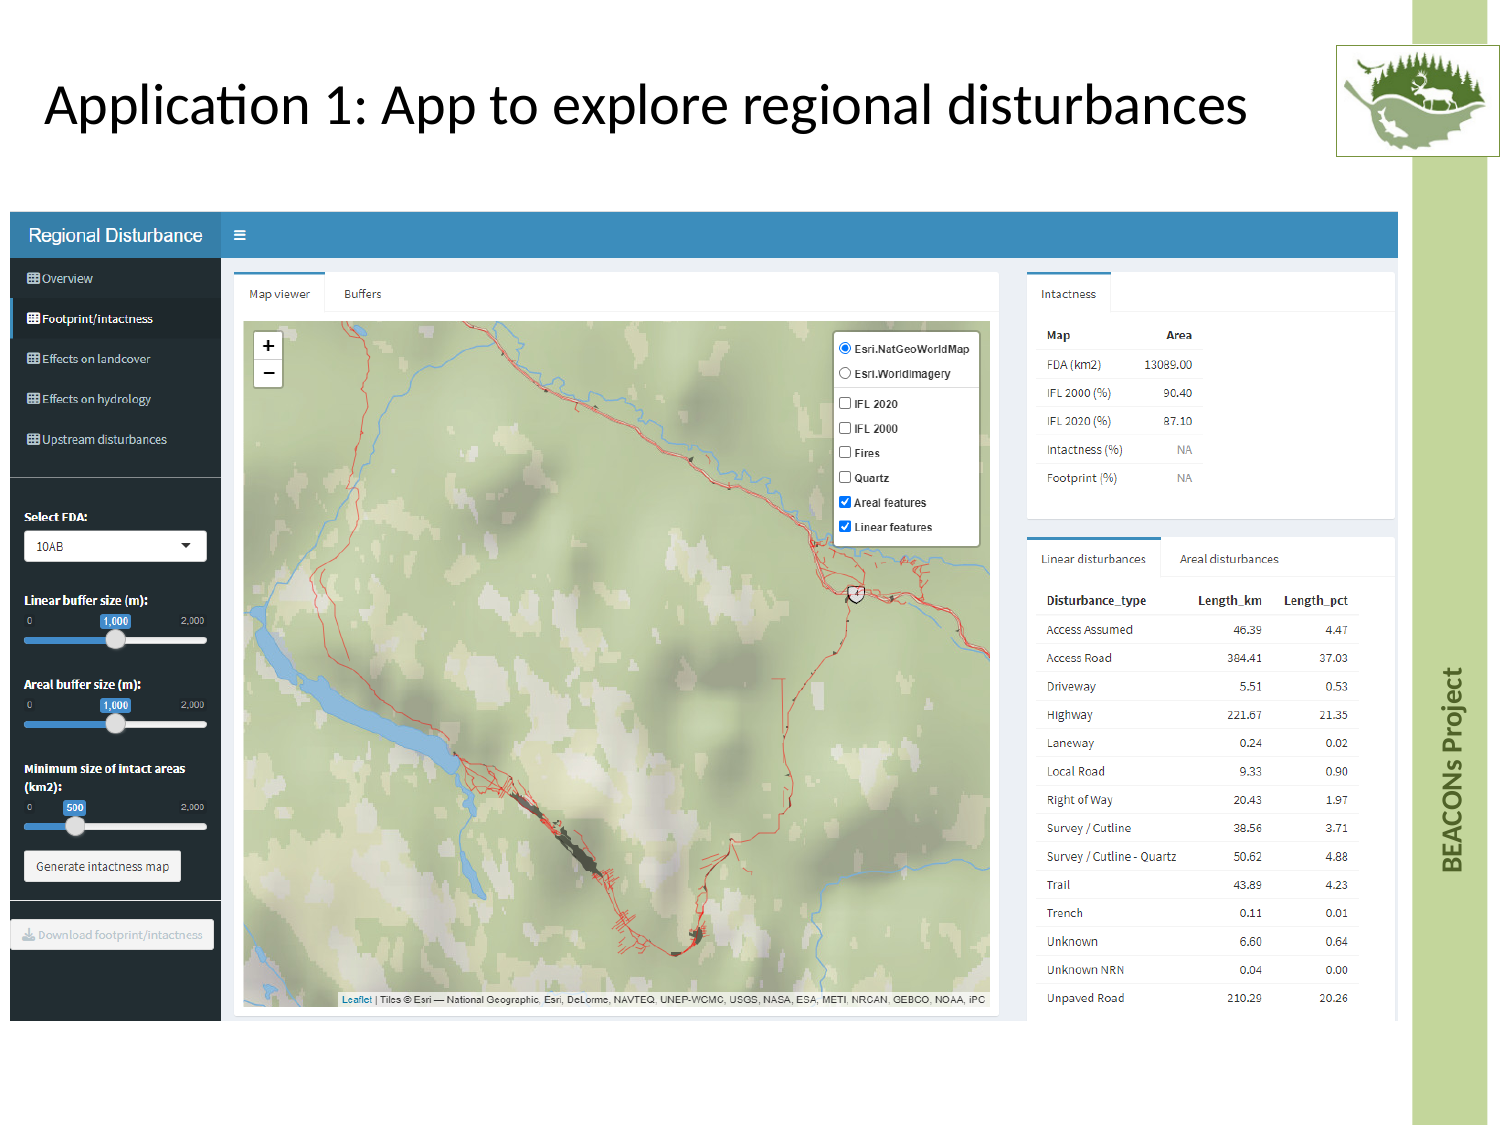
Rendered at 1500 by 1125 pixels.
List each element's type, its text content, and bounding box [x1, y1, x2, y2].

title Application 1: App to explore regional disturbances [29, 58, 1380, 209]
picture [1337, 46, 1499, 156]
picture [10, 211, 1398, 1021]
